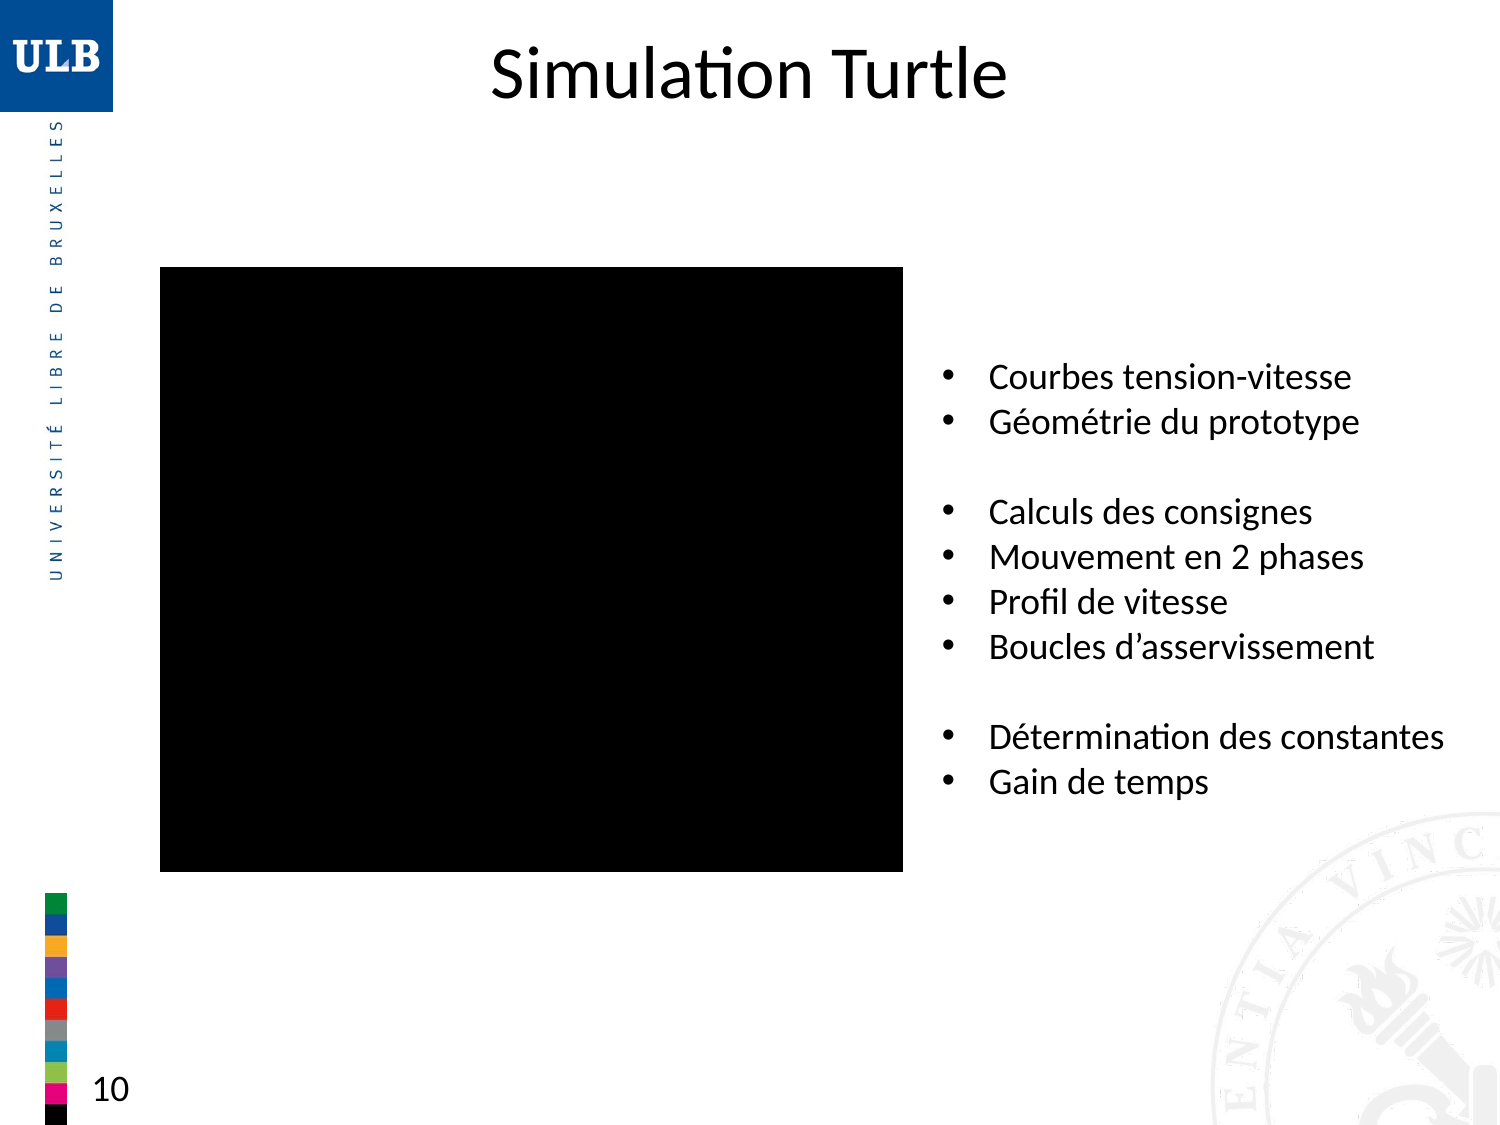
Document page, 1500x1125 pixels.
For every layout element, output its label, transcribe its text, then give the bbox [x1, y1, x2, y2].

picture [45, 917, 67, 1042]
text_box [159, 266, 904, 874]
picture [45, 1062, 67, 1125]
text_box 10 [76, 1056, 278, 1116]
picture [1210, 812, 1500, 1125]
picture [0, 0, 113, 583]
picture [45, 893, 67, 914]
text_box Courbes tension-vitesse Géométrie du prototype Calculs des consignes Mouvement en 2 phases Profil de vitesse Boucles d’asservissement Détermination des constantes Gain de temps [927, 344, 1471, 810]
title Simulation Turtle [460, 3, 1040, 133]
